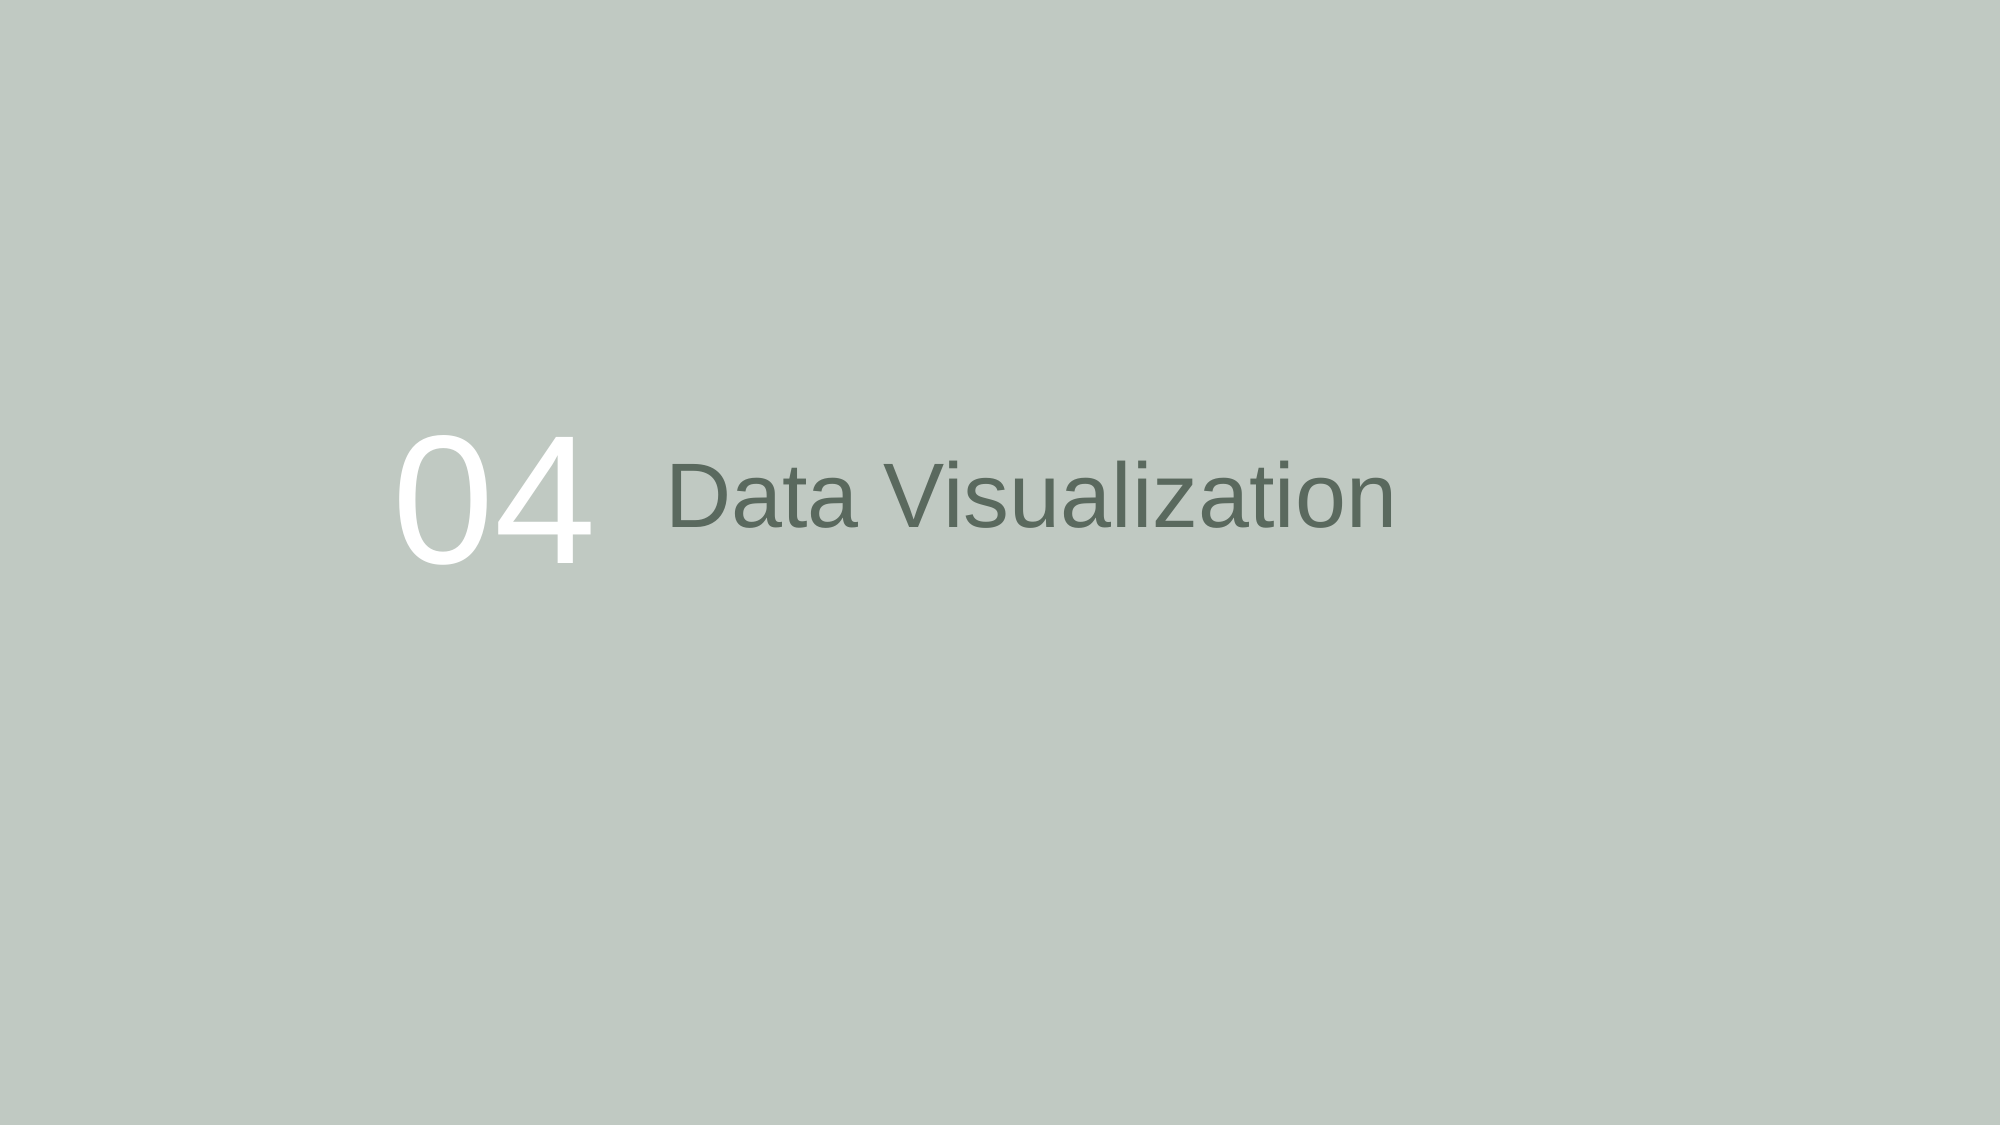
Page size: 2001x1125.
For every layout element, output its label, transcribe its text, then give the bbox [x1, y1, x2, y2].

title Data Visualization [649, 253, 1745, 743]
list 04 [377, 398, 649, 581]
